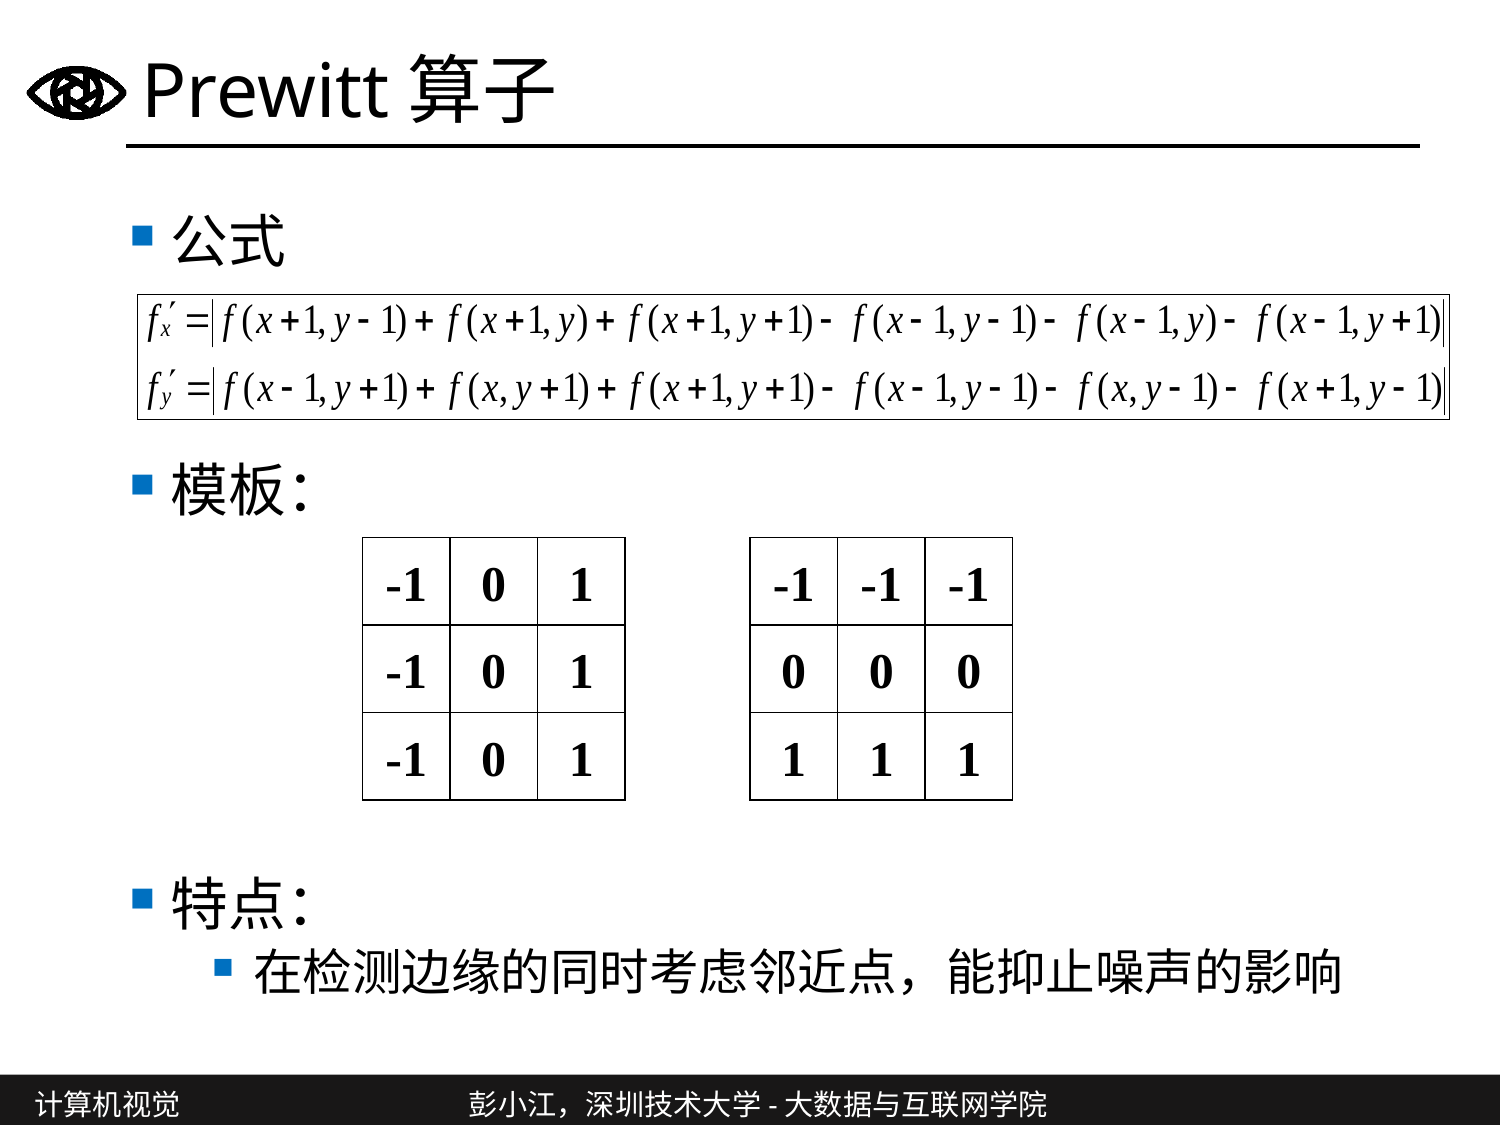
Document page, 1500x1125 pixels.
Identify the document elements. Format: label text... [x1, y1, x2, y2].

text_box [137, 294, 1450, 420]
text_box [362, 537, 625, 800]
title Prewitt算子 [126, 39, 1421, 146]
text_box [749, 537, 1013, 800]
list 公式 模板： 特点： 在检测边缘的同时考虑邻近点，能抑止噪声的影响 [114, 205, 1471, 1014]
